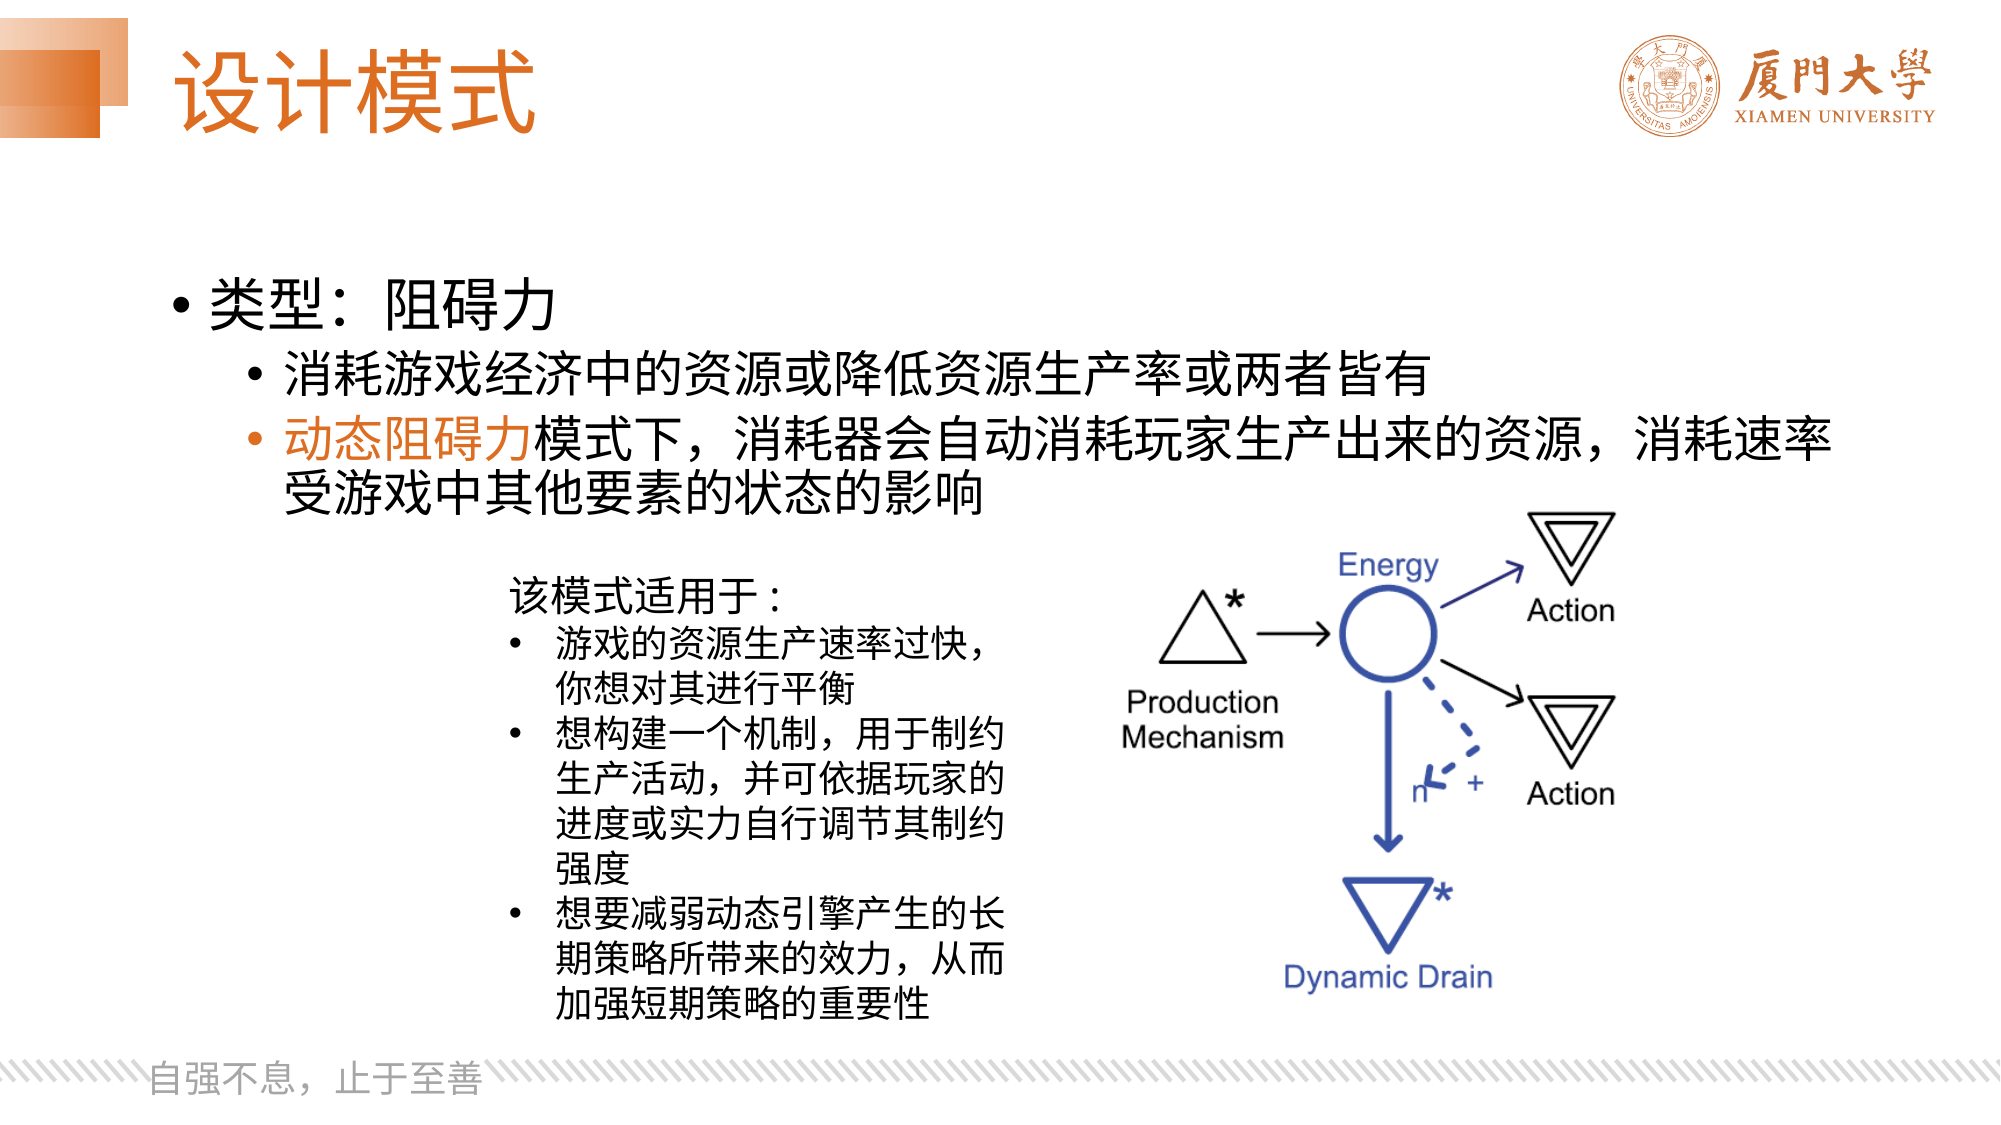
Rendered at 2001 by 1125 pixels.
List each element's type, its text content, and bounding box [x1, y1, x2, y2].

picture [1095, 478, 1669, 1028]
text_box 该模式适用于: 游戏的资源生产速率过快，你想对其进行平衡 想构建一个机制，用于制约生产活动，并可依据玩家的进度或实力自行调节其制约强度 想要减弱动态引擎产生的长期策略所带来的效力，从而加强短期策略的重要性 [494, 562, 1055, 1033]
title 设计模式 [156, 16, 1882, 177]
list 类型：阻碍力 消耗游戏经济中的资源或降低资源生产率或两者皆有 动态阻碍力模式下，消耗器会自动消耗玩家生产出来的资源，消耗速率受游戏中其他要素的状态的影响 [156, 268, 1882, 996]
